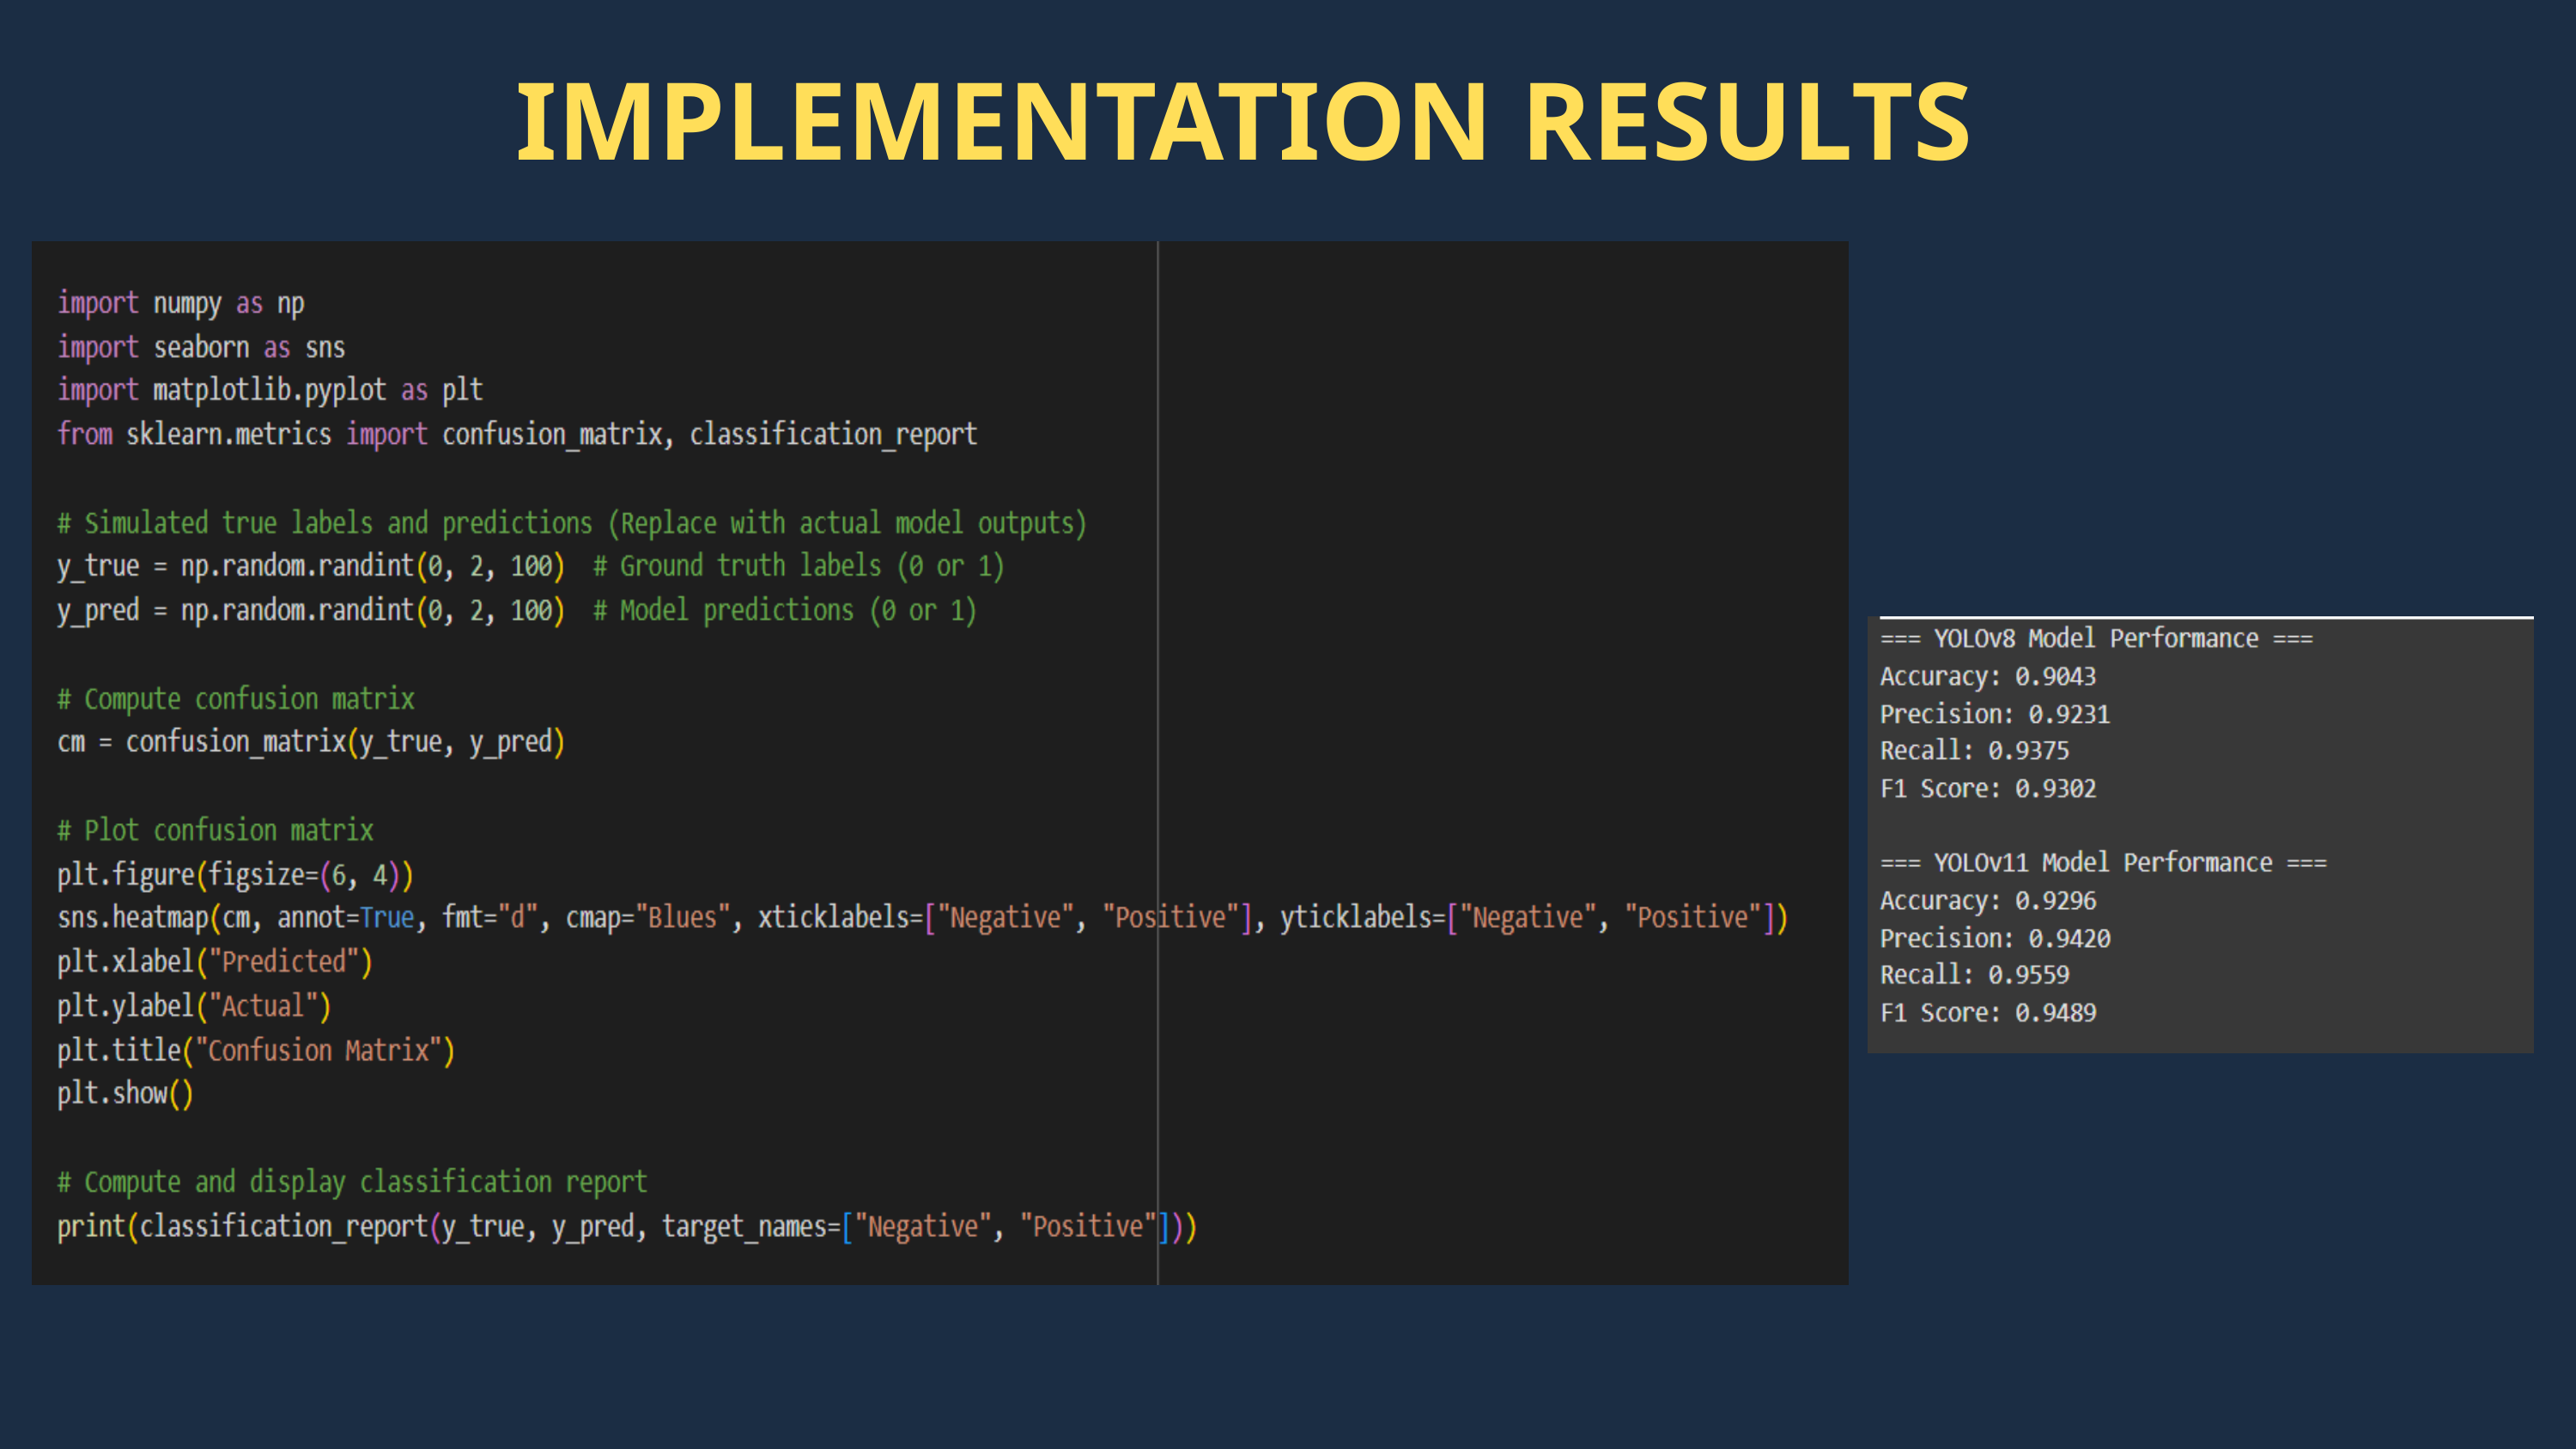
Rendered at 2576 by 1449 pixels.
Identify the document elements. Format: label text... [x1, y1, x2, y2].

text_box [139, 198, 2447, 1431]
picture [1867, 616, 2534, 1053]
picture [32, 240, 1849, 1285]
text_box IMPLEMENTATION RESULTS [258, 45, 2232, 182]
